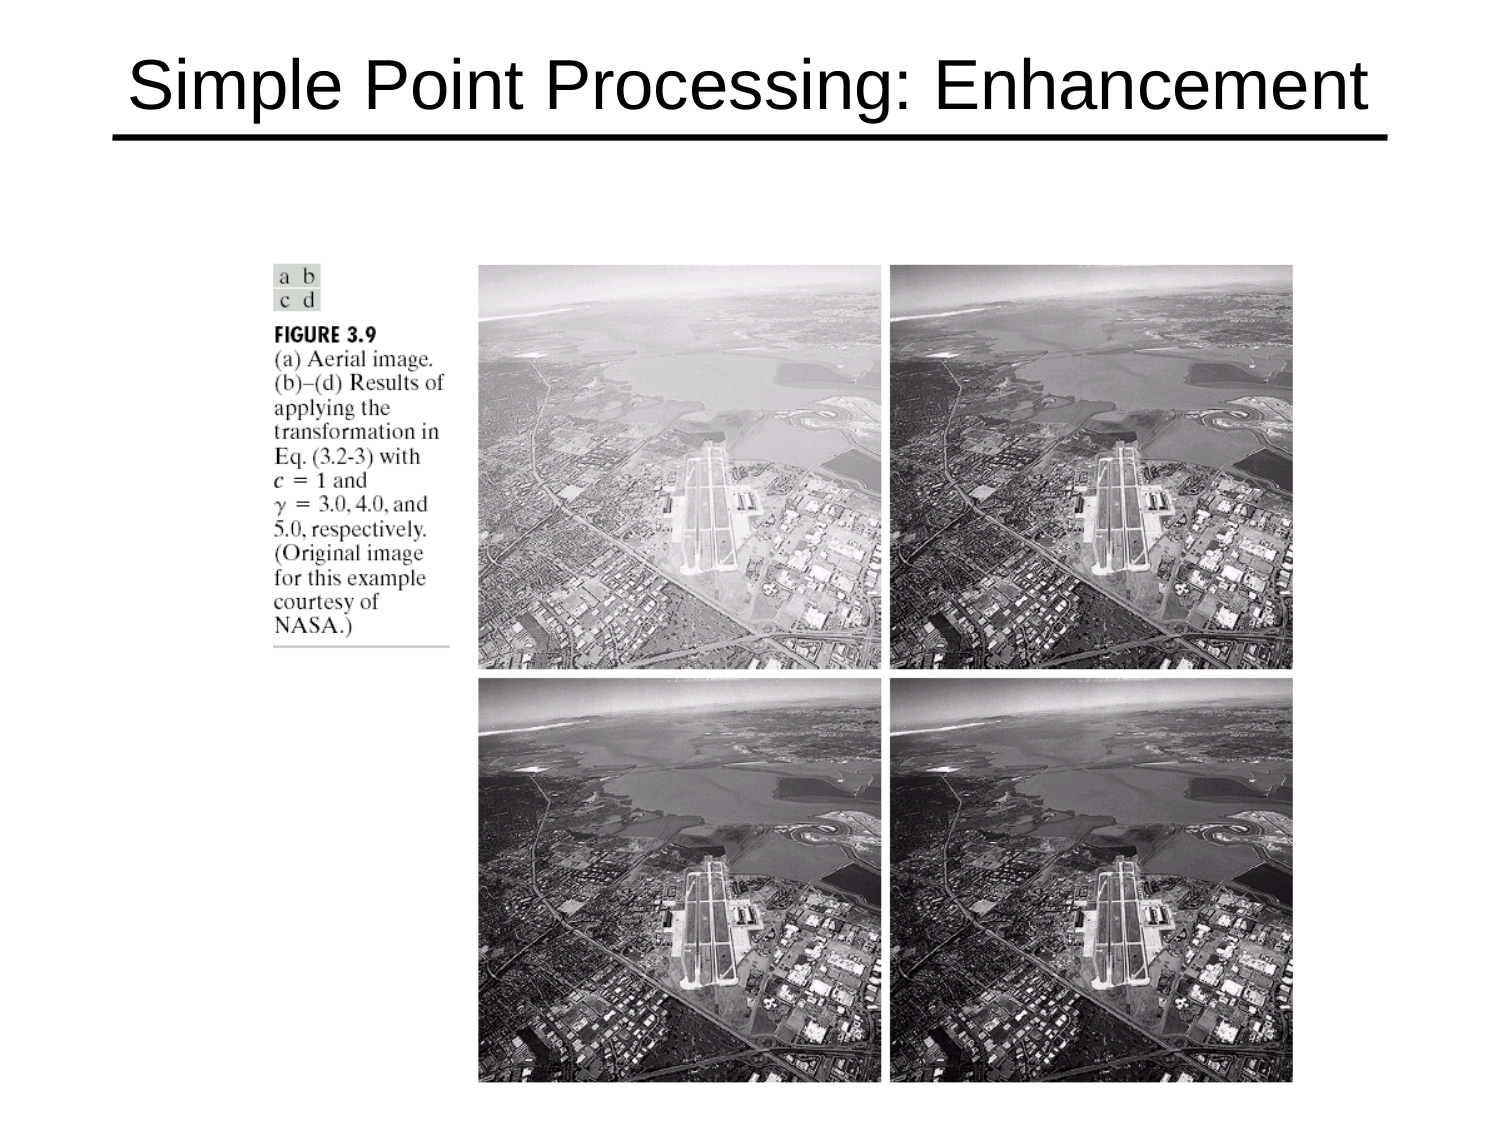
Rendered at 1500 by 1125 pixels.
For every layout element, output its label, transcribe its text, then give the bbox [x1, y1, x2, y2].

picture [262, 255, 1303, 1090]
title Simple Point Processing: Enhancement [112, 12, 1388, 150]
